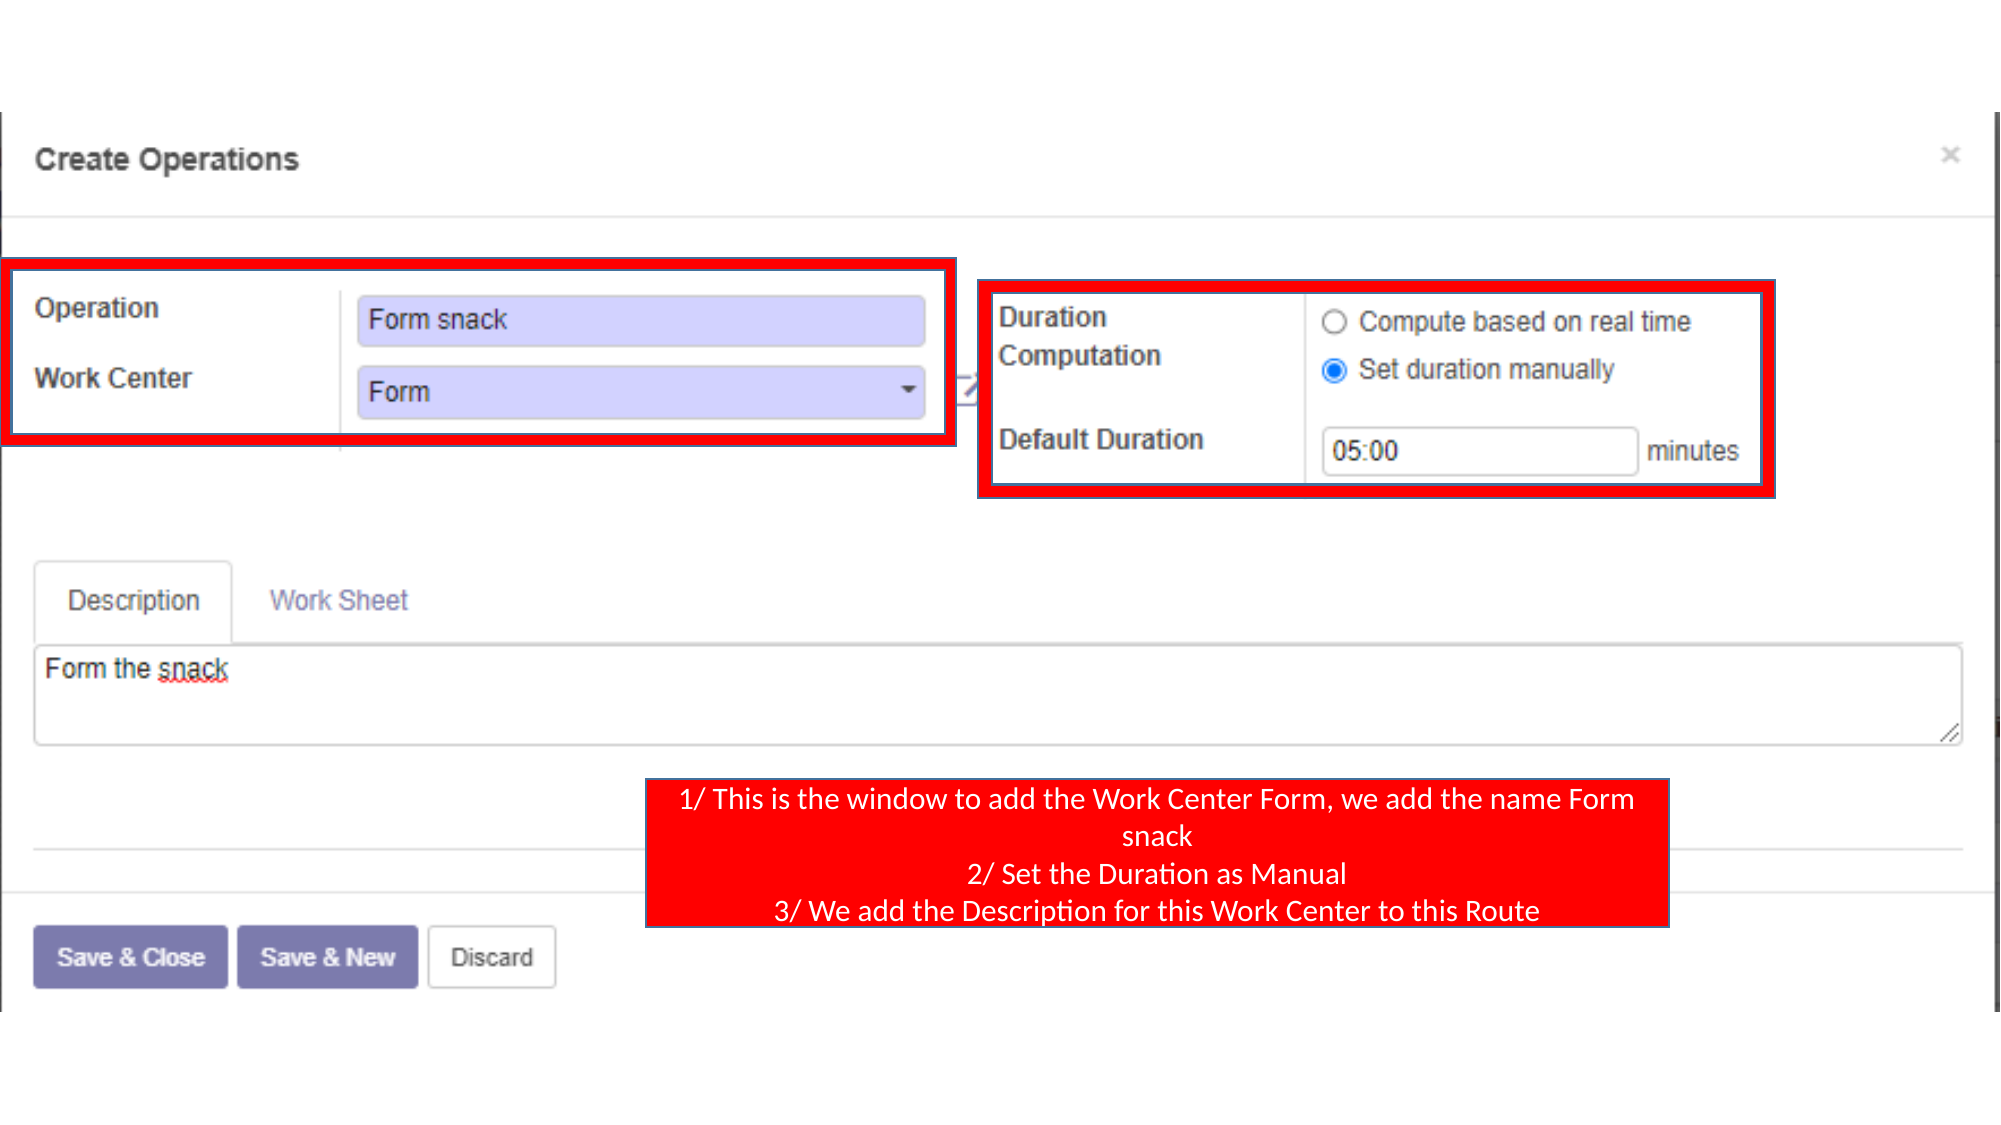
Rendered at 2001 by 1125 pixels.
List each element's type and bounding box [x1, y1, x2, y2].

picture [0, 112, 2000, 1012]
